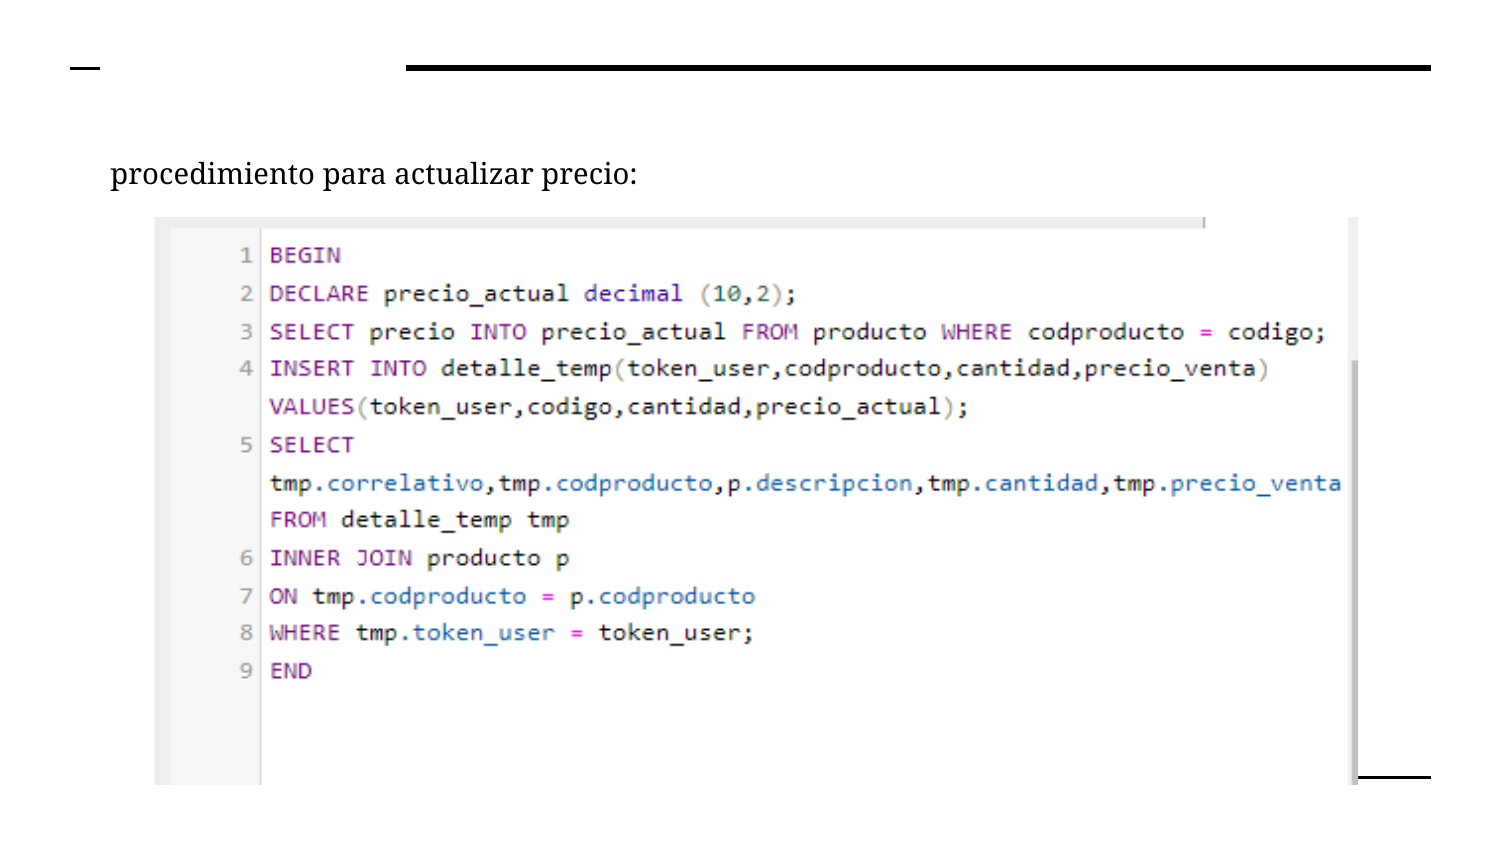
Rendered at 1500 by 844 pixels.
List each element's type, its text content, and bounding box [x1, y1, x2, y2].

text_box procedimiento para actualizar precio: [95, 140, 1466, 206]
picture [154, 217, 1359, 785]
